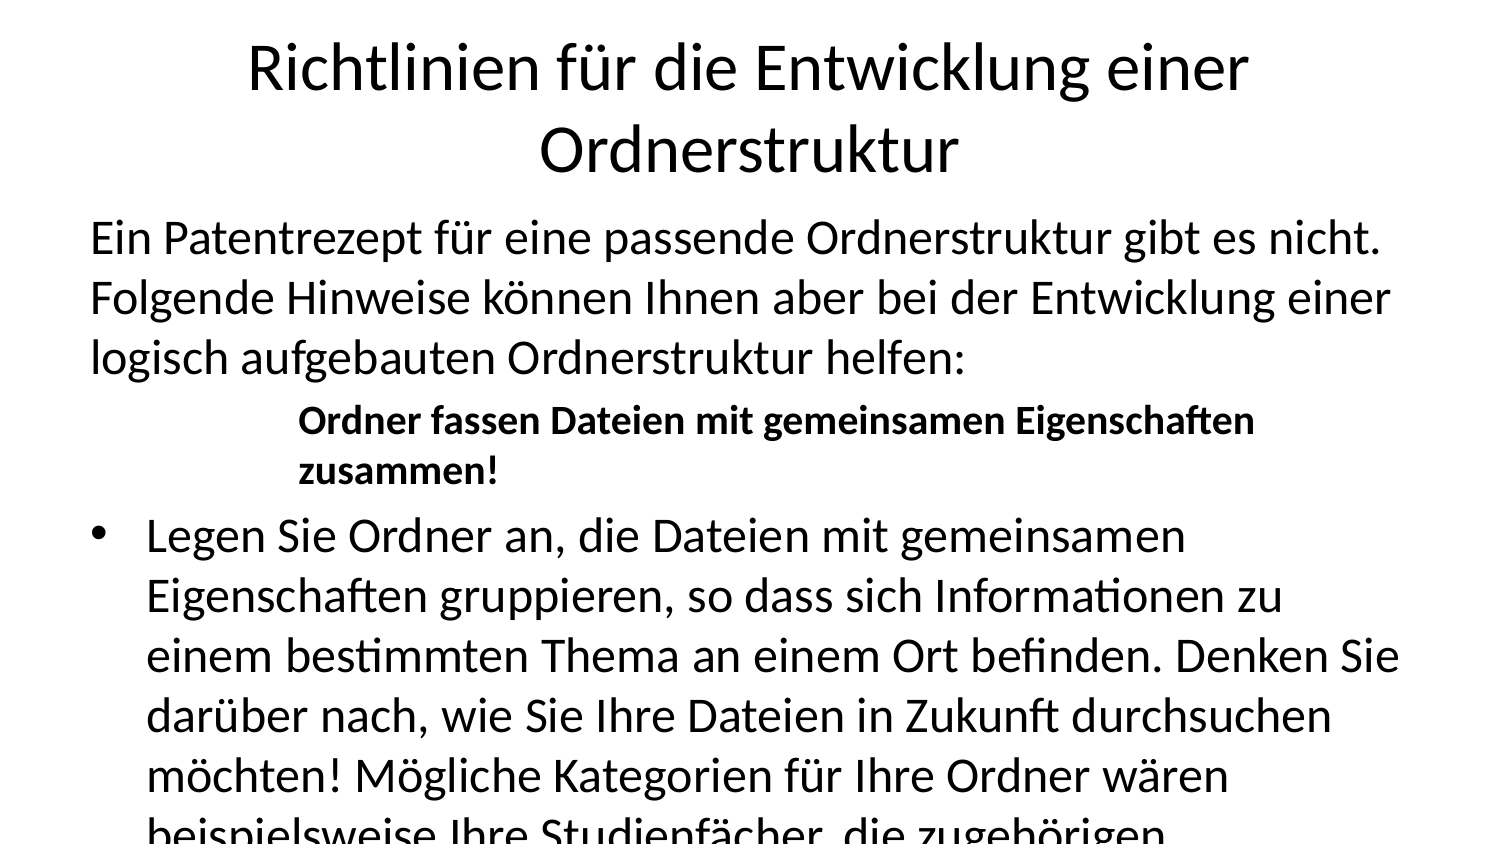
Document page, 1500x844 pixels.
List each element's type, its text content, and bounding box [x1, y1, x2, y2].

list Ein Patentrezept für eine passende Ordnerstruktur gibt es nicht. Folgende Hinweise können Ihnen aber bei der Entwicklung einer logisch aufgebauten Ordnerstruktur helfen: Ordner fassen Dateien mit gemeinsamen Eigenschaften zusammen! Legen Sie Ordner an, die Dateien mit gemeinsamen Eigenschaften gruppieren, so dass sich Informationen zu einem bestimmten Thema an einem Ort befinden. Denken Sie darüber nach, wie Sie Ihre Dateien in Zukunft durchsuchen möchten! Mögliche Kategorien für Ihre Ordner wären beispielsweise Ihre Studienfächer, die zugehörigen Veranstaltungsformen (Vorlesungen, Seminare, Übungen, Praktika)und/oder die Semester, in denen Sie an den Veranstaltungen teilgenommen haben. Wenn Sie digitale Forschungsdaten, die Sie etwa im Rahmen eines Praktikums oder einer Übung erheben und bearbeiten speichern, dann können Sie diese beispielsweise nach Thema, Teilnehmergruppe, Datenerhebungsmethode, Datum bzw. Zeitraum oder auch nach Art der Dateien (Formate) ordnen. Verwenden Sie aussagekräftige Ordnernamen! Stellen Sie sicher, dass Sie klare und angemessene Ordnernamen verwenden, die den Inhalt des Ordners prägnant wiedergeben. Sie haben sich eben überlegt, nach welchen Merkmalen Sie Ihre Dateien gruppieren möchten. Formulieren Sie hierzu passende Ordnernamen. Ordner hierarchisch strukturieren! Entwerfen Sie eine Ordnerstruktur. Beginnen Sie mit einer begrenzten Anzahl von Ordnern für die übergeordneten Themen und legen Sie dann innerhalb dieser Ordner weitere spezifischere Ordner an. Nicht zu viele Unterordner anlegen! Ihr Ablagekonzept sollte besser einfach als komplex sein. Halten Sie daher die Anzahl der Unterordner überschaubar - wenn Sie zu viele Unterordner haben, kann das dies die Navigation erschweren. Andererseits wollen auch nicht zahlreiche Dateien innerhalb eines Ordners durchsuchen müssen, um die gewünschte Datei zu finden. Finden Sie die für Sie stimmige Balance! Laufende und abgeschlossene Arbeiten trennen! Es kann sehr hilfreich sein, Entwürfe und abgeschlossene Arbeiten in getrennten Ordnern abzulegen. Verschieben Sie die Dateien, an denen Sie nicht mehr arbeiten regelmäßig in einen anderen Ordner oder an einen anderen Ort, z. B. in einen speziellen Archivordner oder auf ein anderes Speichermedium, beispielsweise eine externe Festplatte. So können Sie auch leichter überprüfen und im Auge behalten, was Sie behalten müssen, während Sie weiterarbeiten. Rohdaten immer gesondert ablegen! Bewahren Sie Ihre Rohdaten getrennt von den Daten auf, an denen Sie arbeiten: Speichern Sie immer eine “Rohdaten”-Datei, die unverändert bleibt, so dass Sie stets eine Kopie der unveränderten Originaldaten haben! Es ist möglich, dass Sie darauf zurückgreifen müssen. Backup nicht vergessen! Stellen Sie sicher, dass Ihre Dateien, egal ob sie sich auf Ihrem lokalen Laufwerk oder auf einem Netzlaufwerk befinden, regemäßig gesichert werden. (Verweis Lernmodul Backup) Nicht mehr benötigte Dateien löschen! Überprüfung Sie regelmäßig oder am Ende einer abgeschlossenen Arbeit Ihre Dateien und löschen Sie die nicht mehr benötigten Dateien. Tragen Sie sich eine Erinnerung in Ihren Kalender ein, damit Sie es nicht vergessen! Gegebenenfalls eine Zwischenablage anlegen! Für Dokumente, die Sie (noch) nicht klar einem Ihrer Verzeichnisse zuordnen können, kann ein Ordner „Temp“ oder „Noch einzuordnen“ angelegt werden. Eine solche Zwischenablage sollte aber unbedingt regelmäßig aufgeräumt werden. Ausprobieren und anpassen! Versuchen Sie unter Berücksichtigung der oben genannten Hinweise eine Ordnerstruktur zu entwickeln, deren Ordnung Ihren persönlichen Bedürfnissen entspricht. Es ist ggf. sinnvoll, das Konzept anhand einiger Beispielfälle auszuprobieren. Erst dann – ggf. nach entsprechenden Änderungen – sollten Sie mit einer Umsetzung in größerem Stil beginnen. So vermeiden Sie, zu einem späteren Zeitpunkt Ihre Ordnerstruktur eventuell komplett umbauen zu müssen. Überprüfen Sie auch im weiteren Verlauf, ob Ihre Ablagestruktur noch passt. Ein Hinweis auf Überarbeitungsbedarf könnte die Zahl der Dateien sein, die nicht eindeutig zugeordnet werden können (und daher ggf. in der Zwischenablage landen). Halten Sie in Ihrer Dokumentation auch eventuelle Anpassungen fest. Konsequent bleiben! Seien Sie konsequent - wenn Sie ein Ordnungs- und Benennungsschema für Ihre Dateiablage entwickeln, ist es wichtig, dass Sie sich an eine einmal festgelegte Methode halten. Versuchen Sie nach Möglichkeit, sich möglichst früh ein Ordnungsschema zu überlegen. Dokumentieren Sie Ihr Ordnungs- und Bennungsschema! Halten Sie in Ihrer Dokumentation auch eventuelle Anpassungen fest. Für gemeinsam genutzte Dateien Regeln festlegen! Wenn Sie Ihre Daten und Dateien gemeinsam mit Kommiliton*innen nutzen sollten Sie gemeinsam Regeln zum Umgang mit den Daten festlegen. Entwickeln Sie eine gemeinsame Ordnerstruktur, eine gemeinsame Dateinbenennungskonvention und legen Sie Zugriffsrechte fest. Dokumentieren Sie Ihre gemeinsamen Regeln! [75, 196, 1425, 754]
title Richtlinien für die Entwicklung einer Ordnerstruktur [75, 33, 1425, 175]
